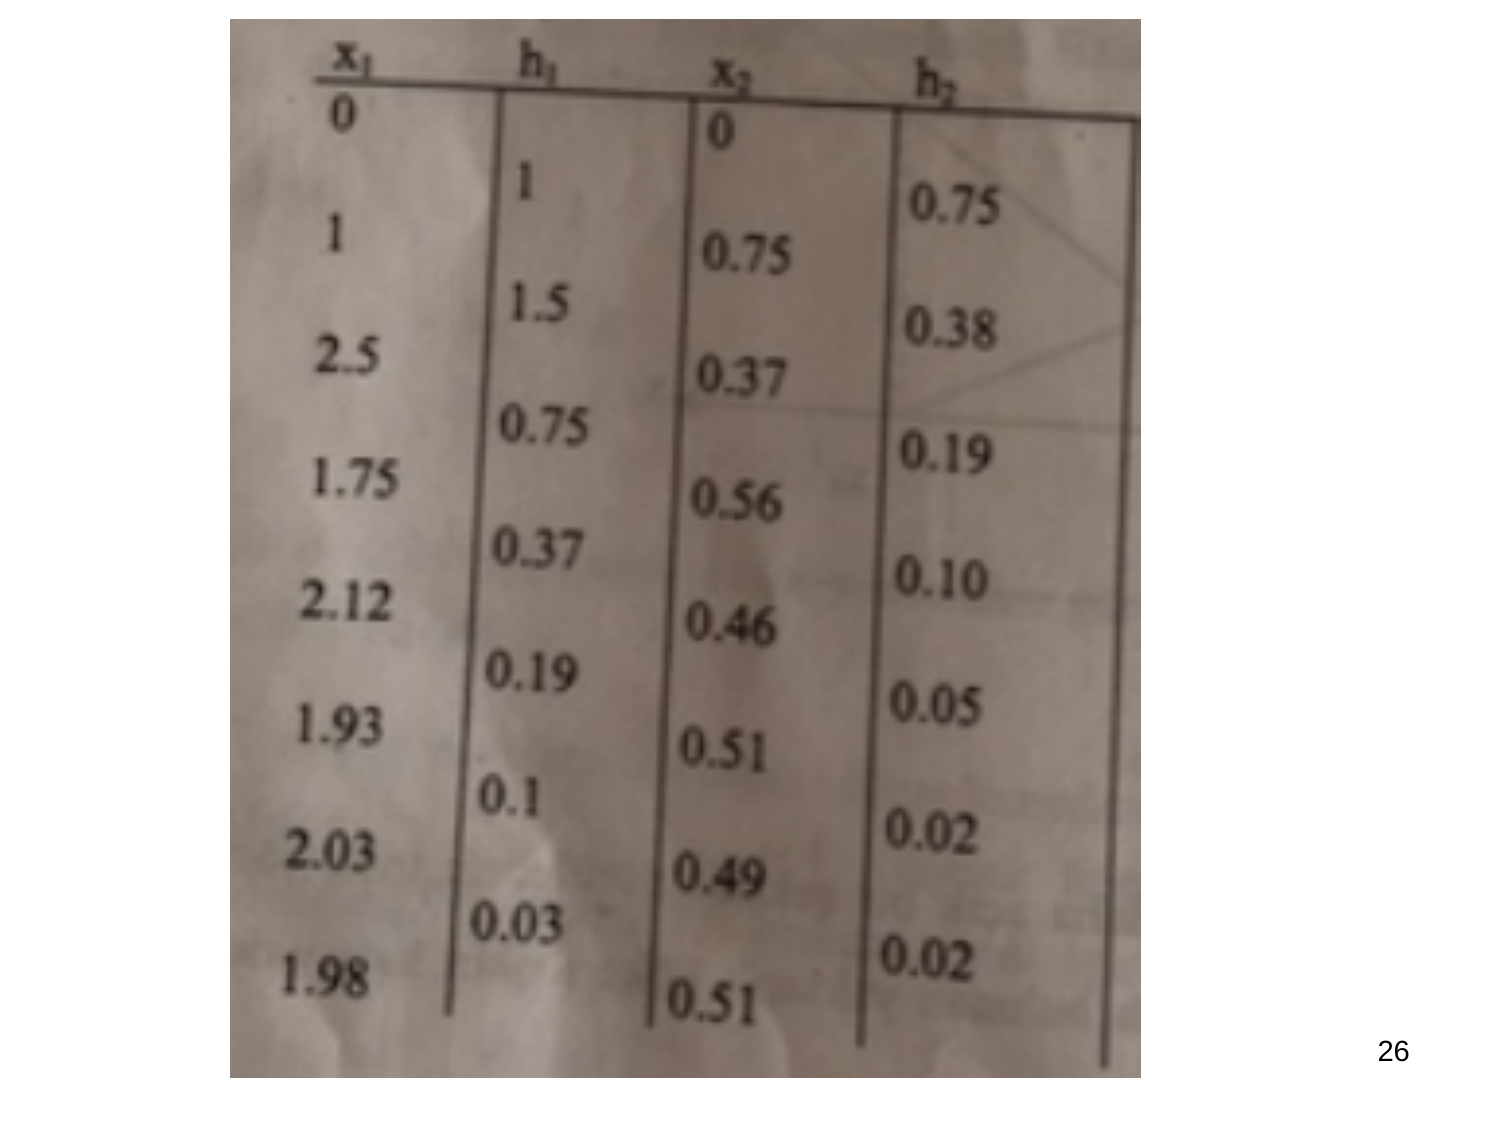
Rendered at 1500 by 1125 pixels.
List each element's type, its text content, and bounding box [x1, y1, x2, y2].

slide_number 26 [1074, 1024, 1426, 1103]
picture [229, 18, 1142, 1078]
